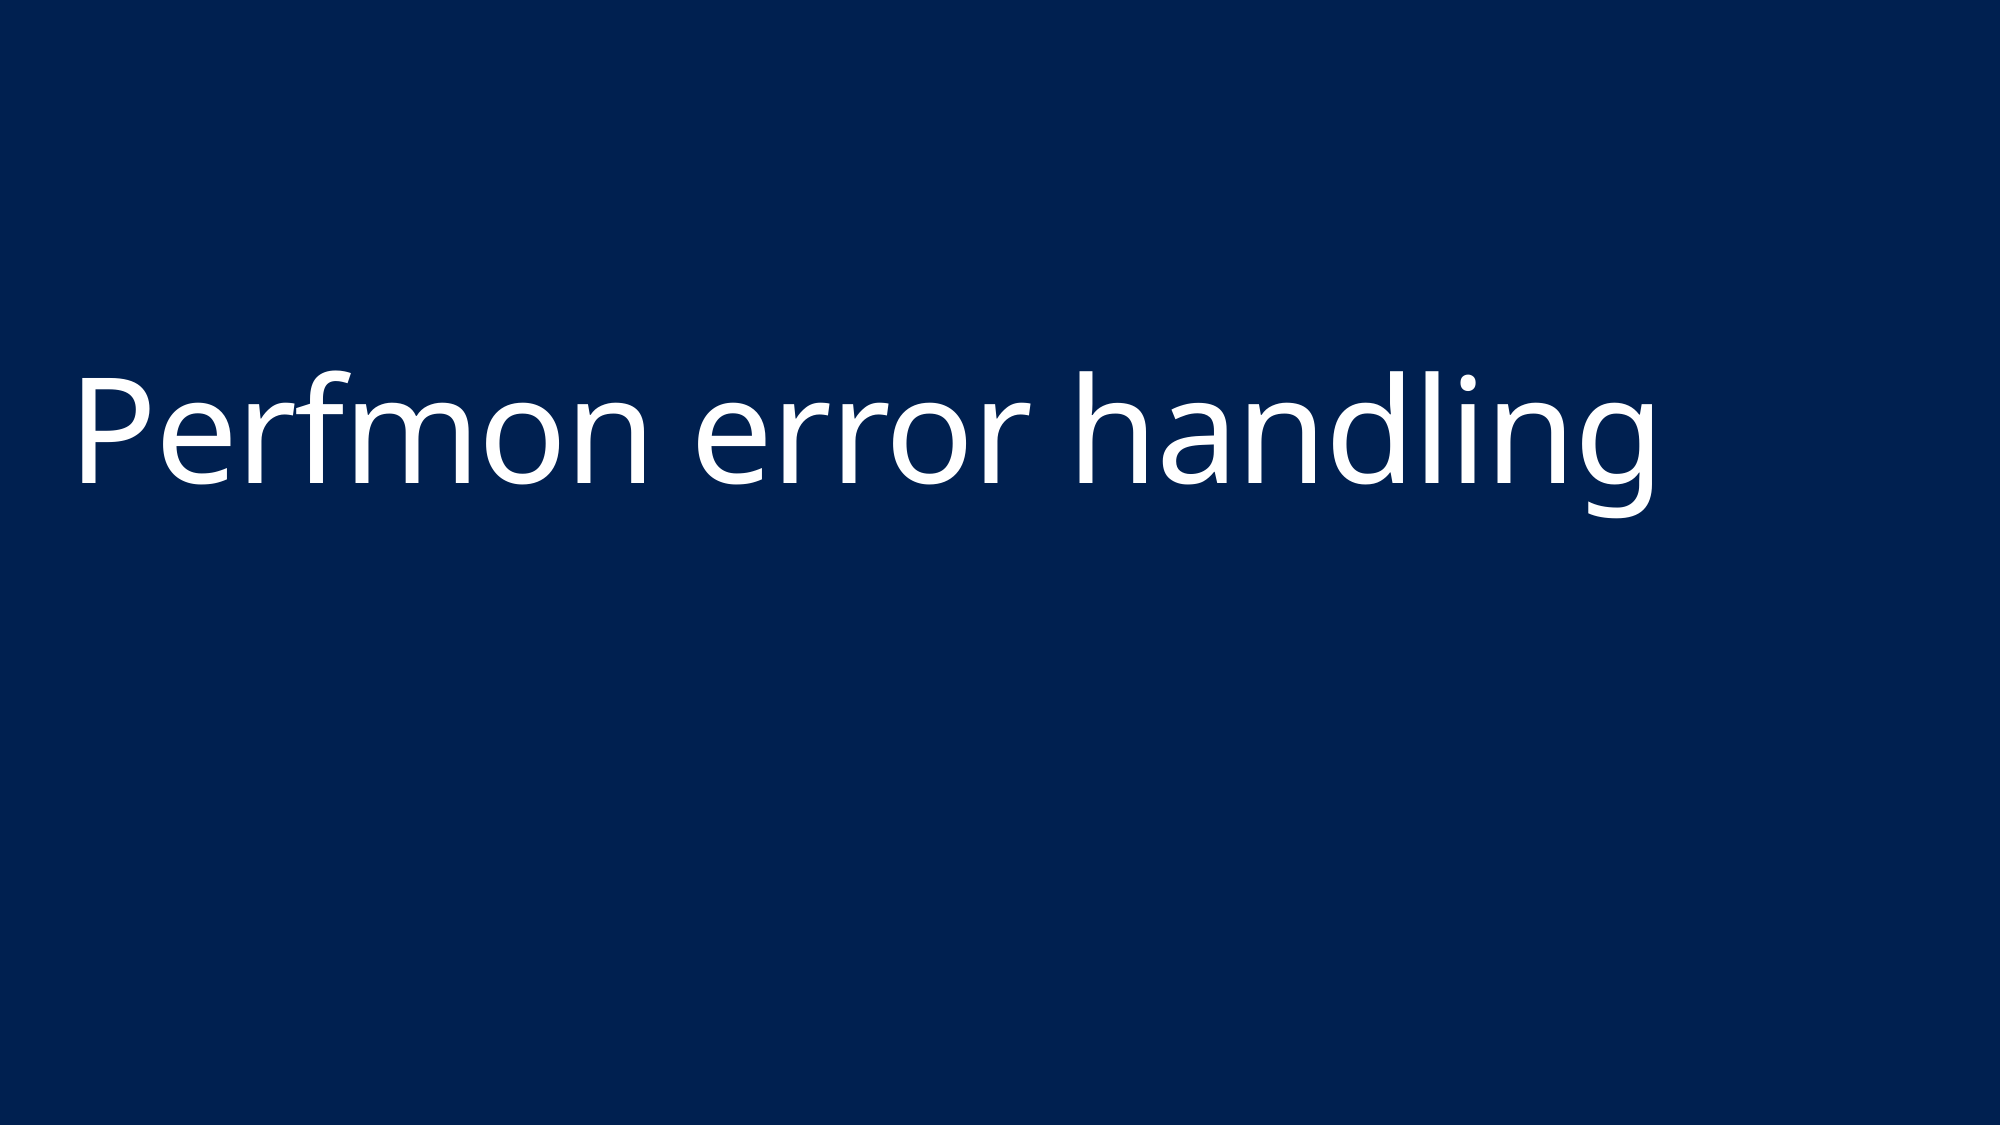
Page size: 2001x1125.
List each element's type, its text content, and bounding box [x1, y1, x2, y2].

title Perfmon error handling [44, 341, 1956, 532]
